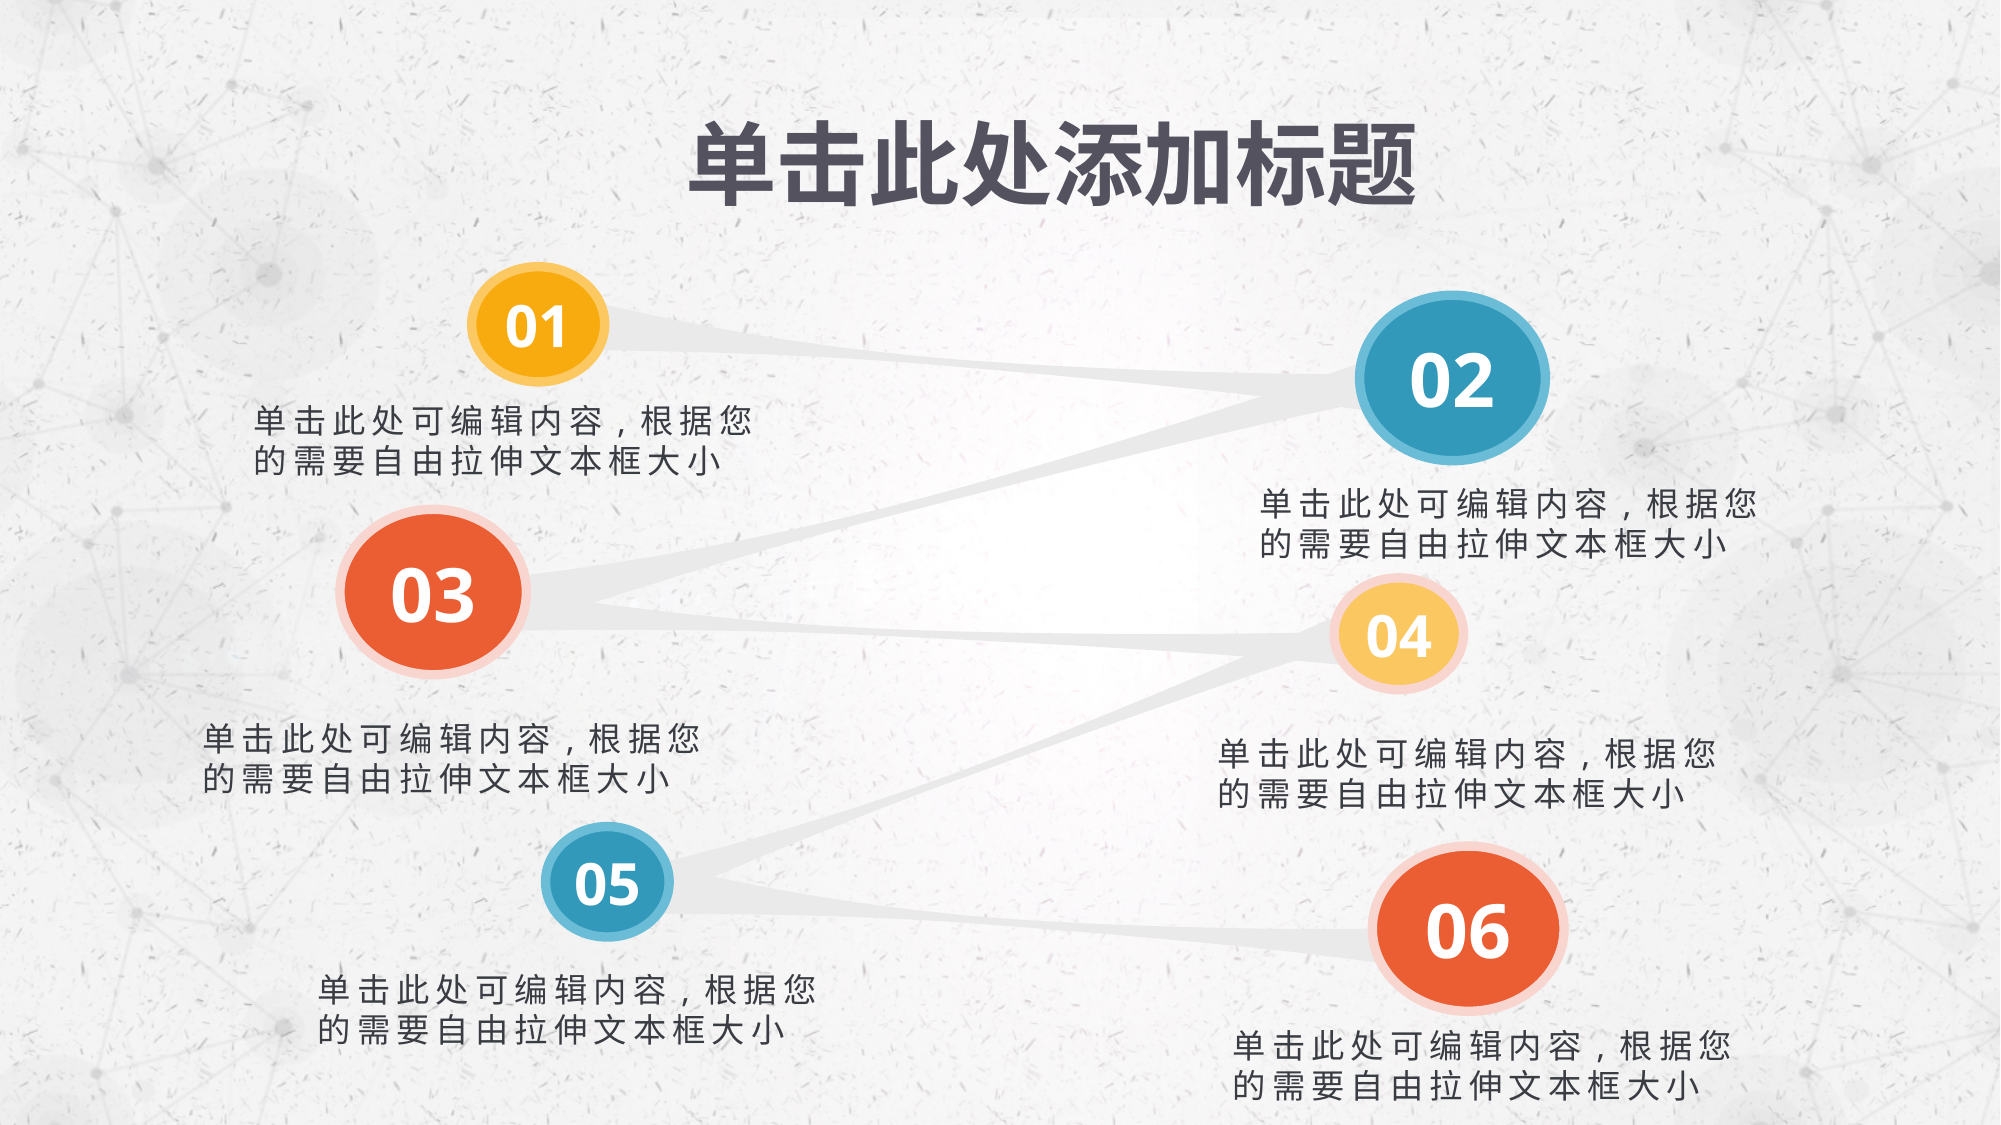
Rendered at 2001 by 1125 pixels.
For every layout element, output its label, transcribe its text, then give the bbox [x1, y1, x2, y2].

text_box 单击此处添加标题 [685, 106, 1464, 217]
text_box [187, 266, 1813, 1115]
picture [0, 0, 2001, 1125]
